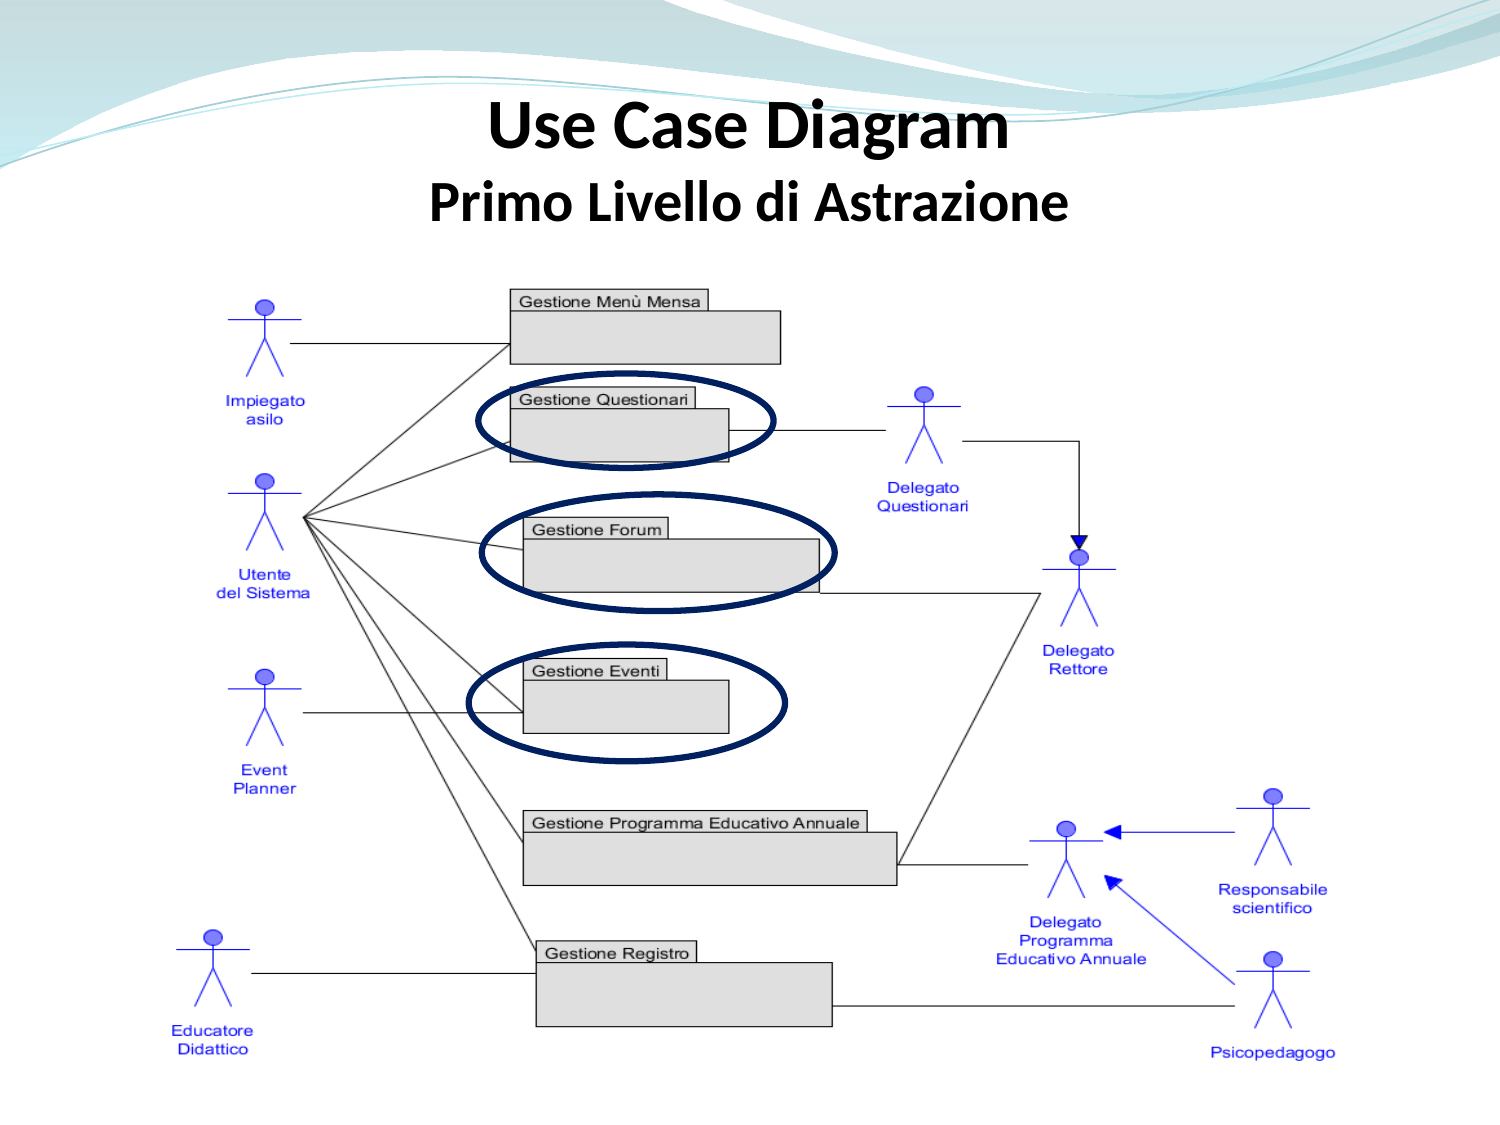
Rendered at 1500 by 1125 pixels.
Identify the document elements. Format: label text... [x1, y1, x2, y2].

picture [135, 266, 1377, 1125]
text_box Use Case Diagram Primo Livello di Astrazione [0, 70, 1500, 240]
